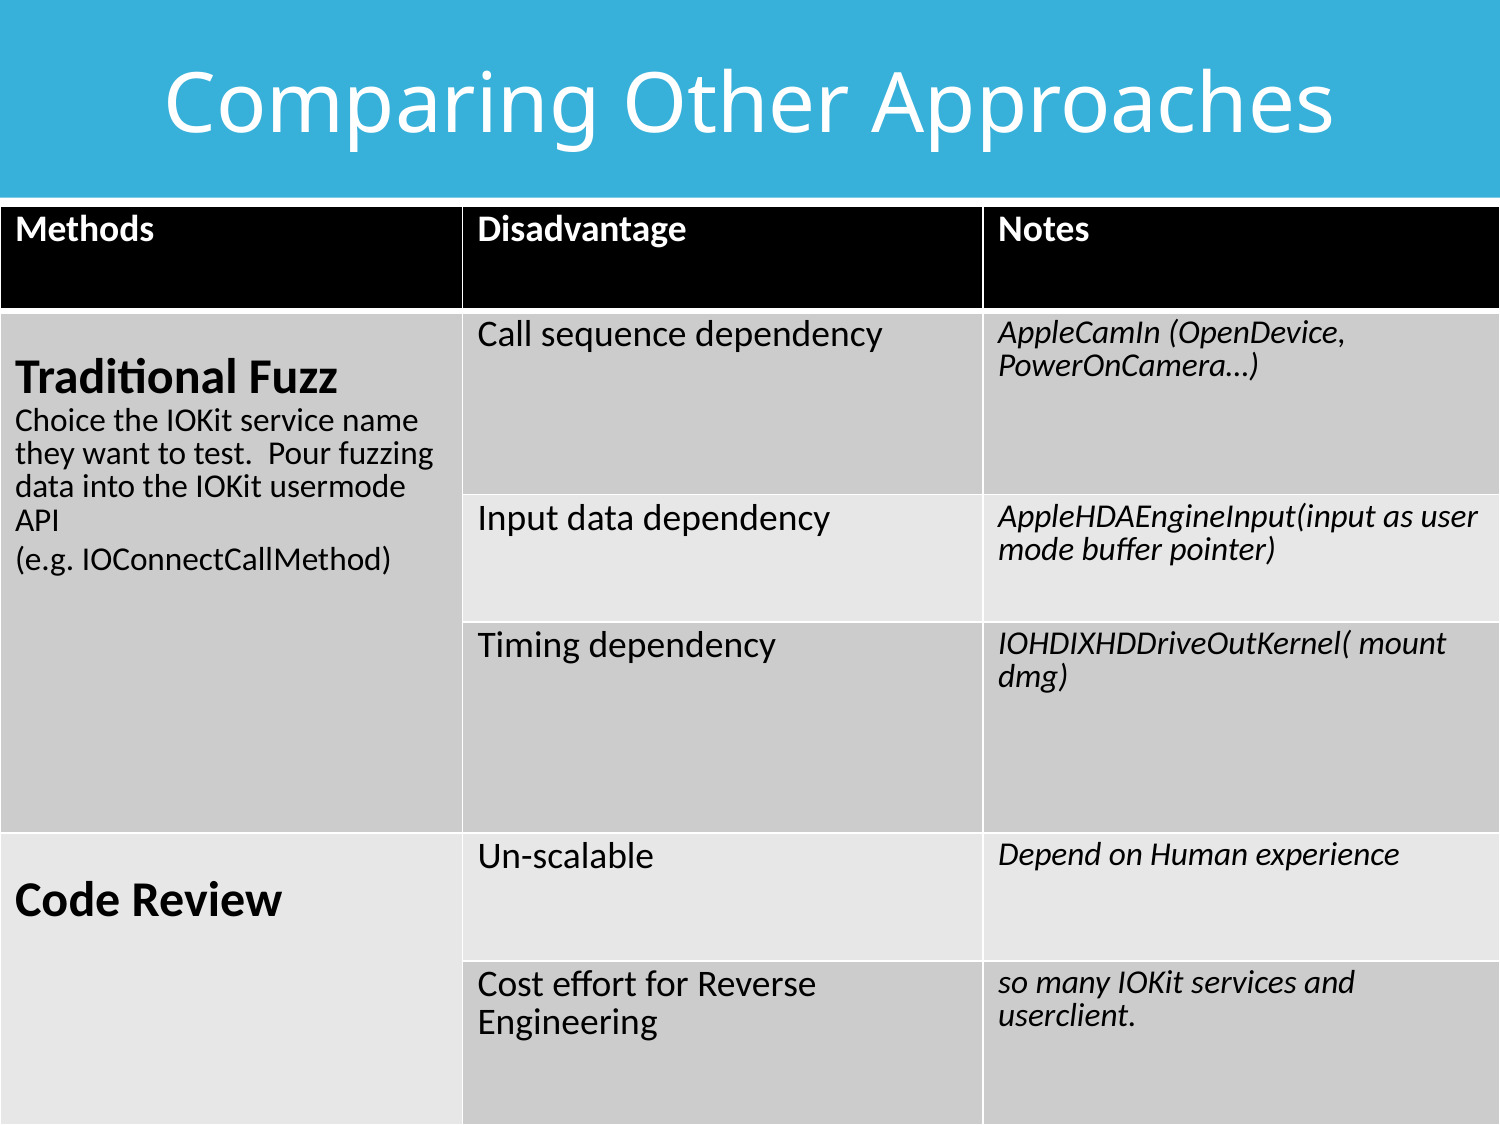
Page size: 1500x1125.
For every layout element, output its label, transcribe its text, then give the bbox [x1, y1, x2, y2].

table_cell AppleCamIn (OpenDevice, PowerOnCamera…) [984, 314, 1499, 494]
table_cell Call sequence dependency [463, 314, 982, 494]
table_cell Traditional Fuzz Choice the IOKit service name they want to test. Pour fuzzing data into the IOKit usermode API (e.g. IOConnectCallMethod) [1, 314, 462, 832]
table_header Methods [1, 207, 462, 308]
table_cell Code Review [1, 834, 462, 1124]
table_cell Depend on Human experience [984, 834, 1499, 960]
text_box Comparing Other Approaches [0, 0, 1500, 198]
table_header Disadvantage [463, 207, 982, 308]
table_cell Un-scalable [463, 834, 982, 960]
table_cell Input data dependency [463, 495, 982, 621]
table_cell so many IOKit services and userclient. [984, 962, 1499, 1124]
table_cell Timing dependency [463, 623, 982, 832]
table_cell Cost effort for Reverse Engineering [463, 962, 982, 1124]
table_cell AppleHDAEngineInput(input as user mode buffer pointer) [984, 495, 1499, 621]
table_cell IOHDIXHDDriveOutKernel( mount dmg) [984, 623, 1499, 832]
table_header Notes [984, 207, 1499, 308]
